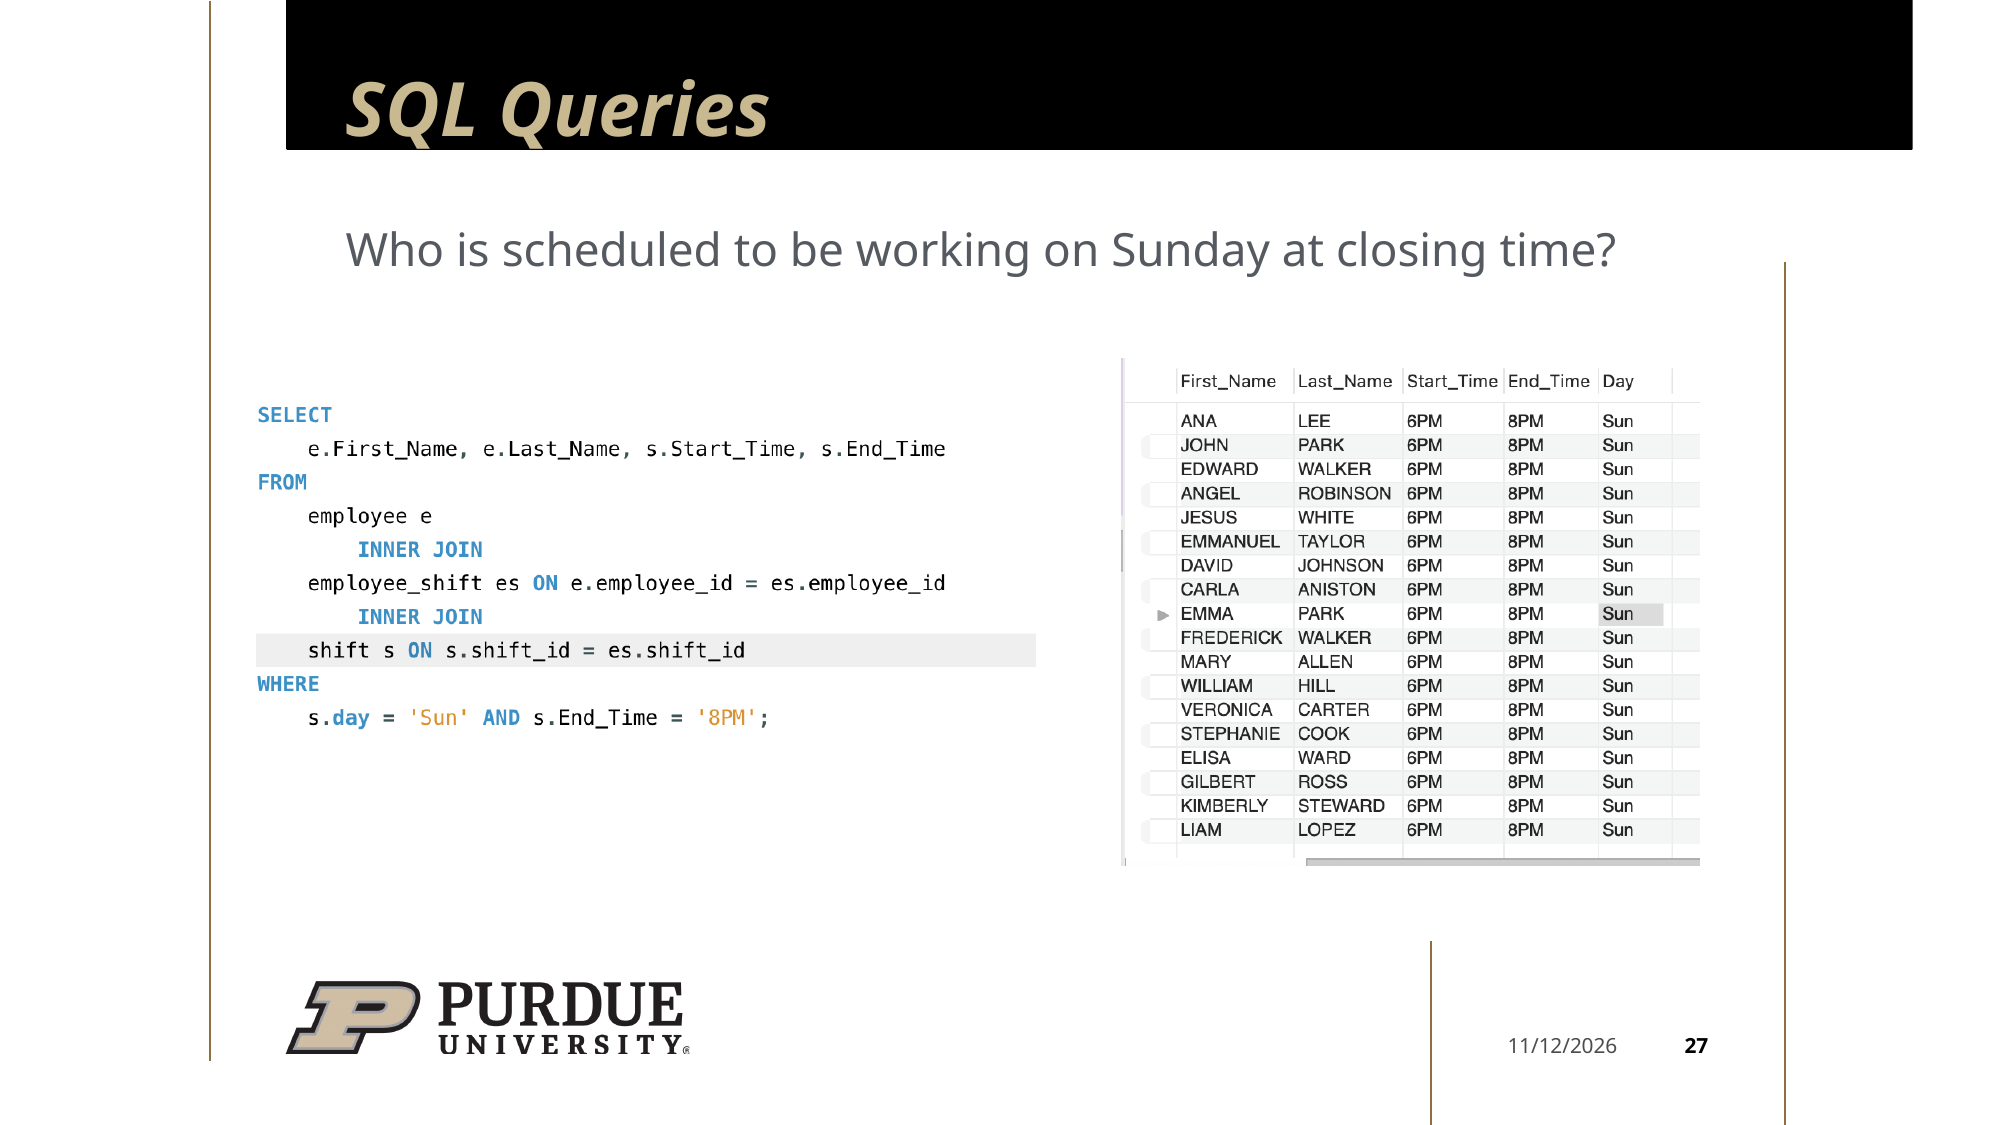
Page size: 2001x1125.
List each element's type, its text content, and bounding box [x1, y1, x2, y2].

slide_number 27 [1656, 1017, 1737, 1078]
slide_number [1464, 1020, 1632, 1074]
picture [1121, 358, 1700, 866]
title SQL Queries [343, 69, 1659, 159]
picture [230, 398, 1036, 774]
subtitle Who is scheduled to be working on Sunday at closing time? [345, 220, 1657, 277]
